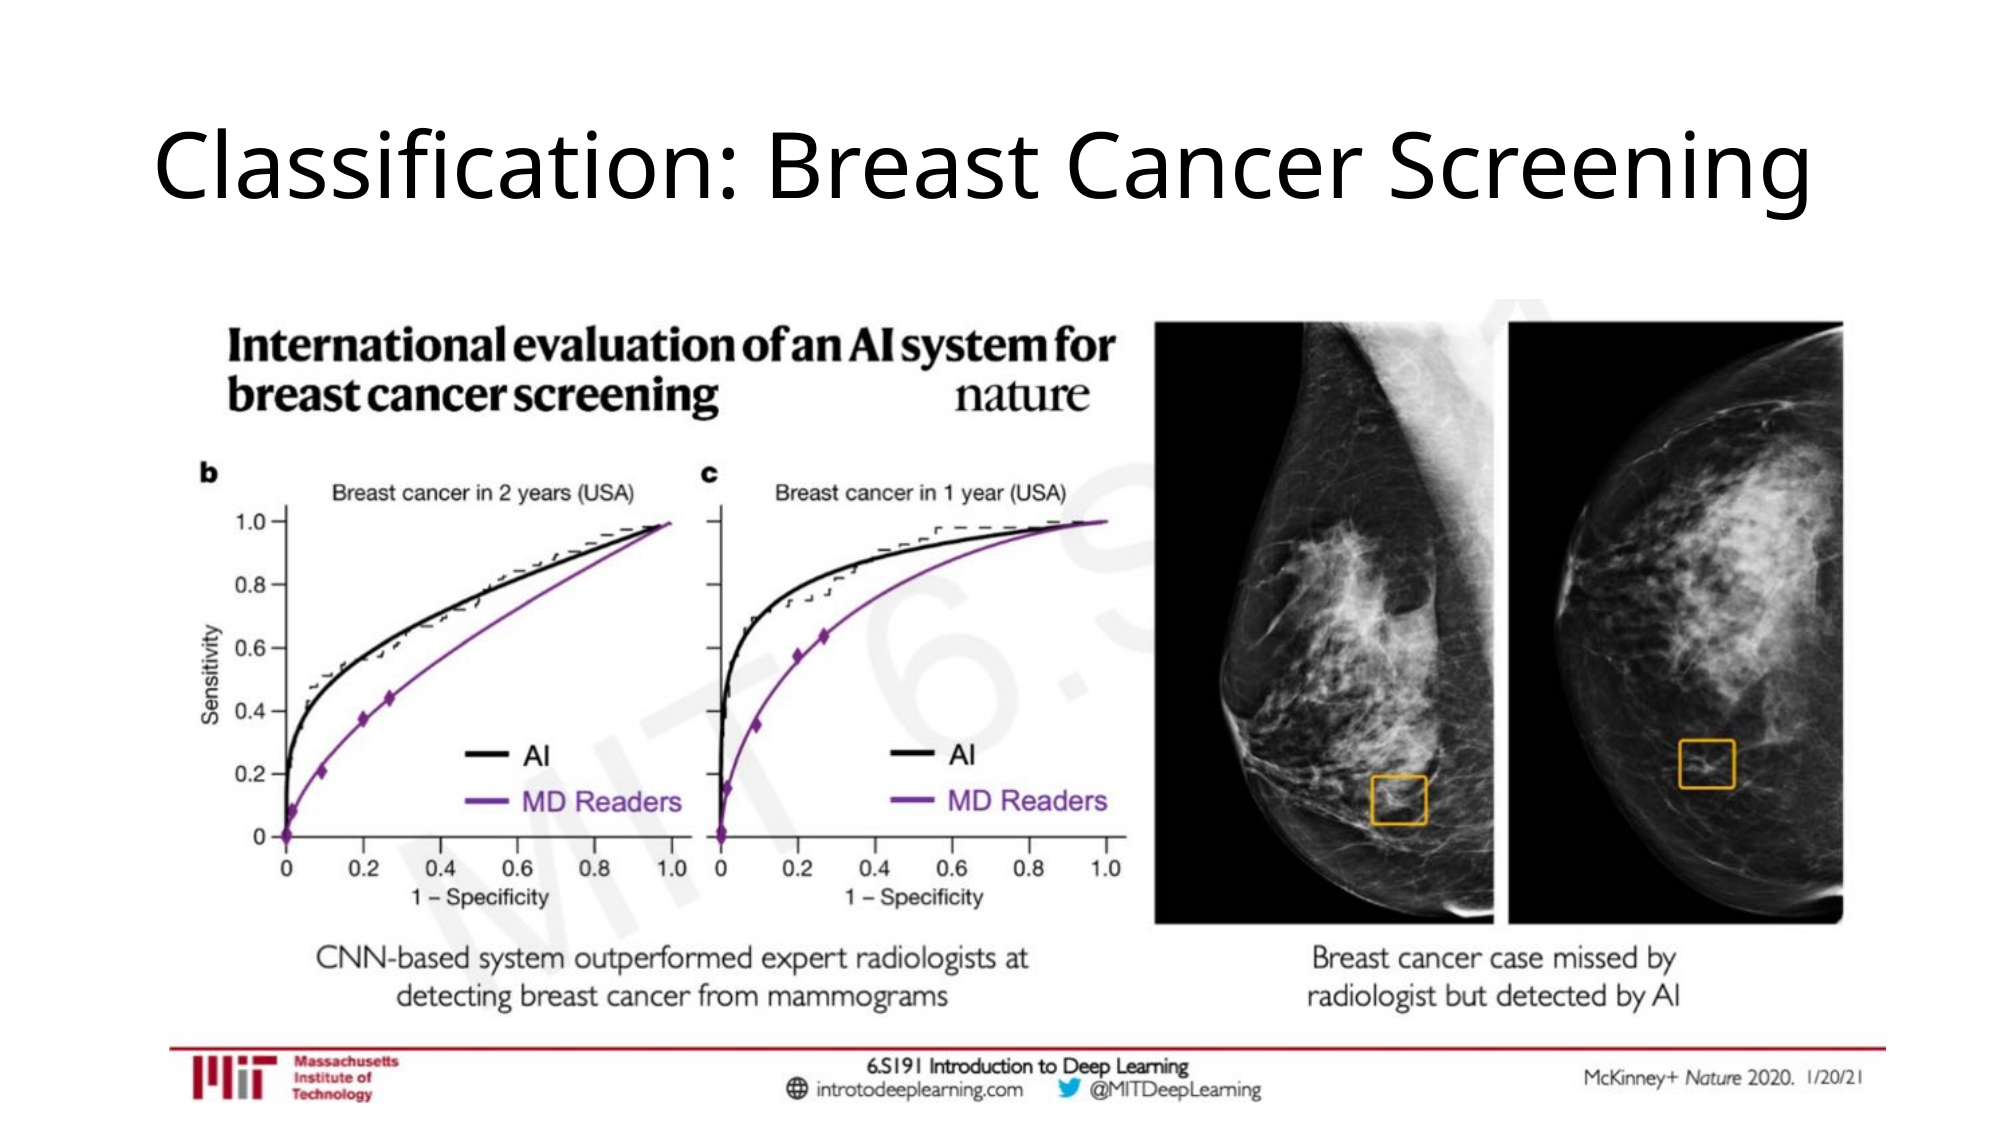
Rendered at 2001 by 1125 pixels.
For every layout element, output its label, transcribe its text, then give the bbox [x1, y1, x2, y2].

title Classification: Breast Cancer Screening [137, 59, 1863, 278]
picture [168, 299, 1886, 1103]
